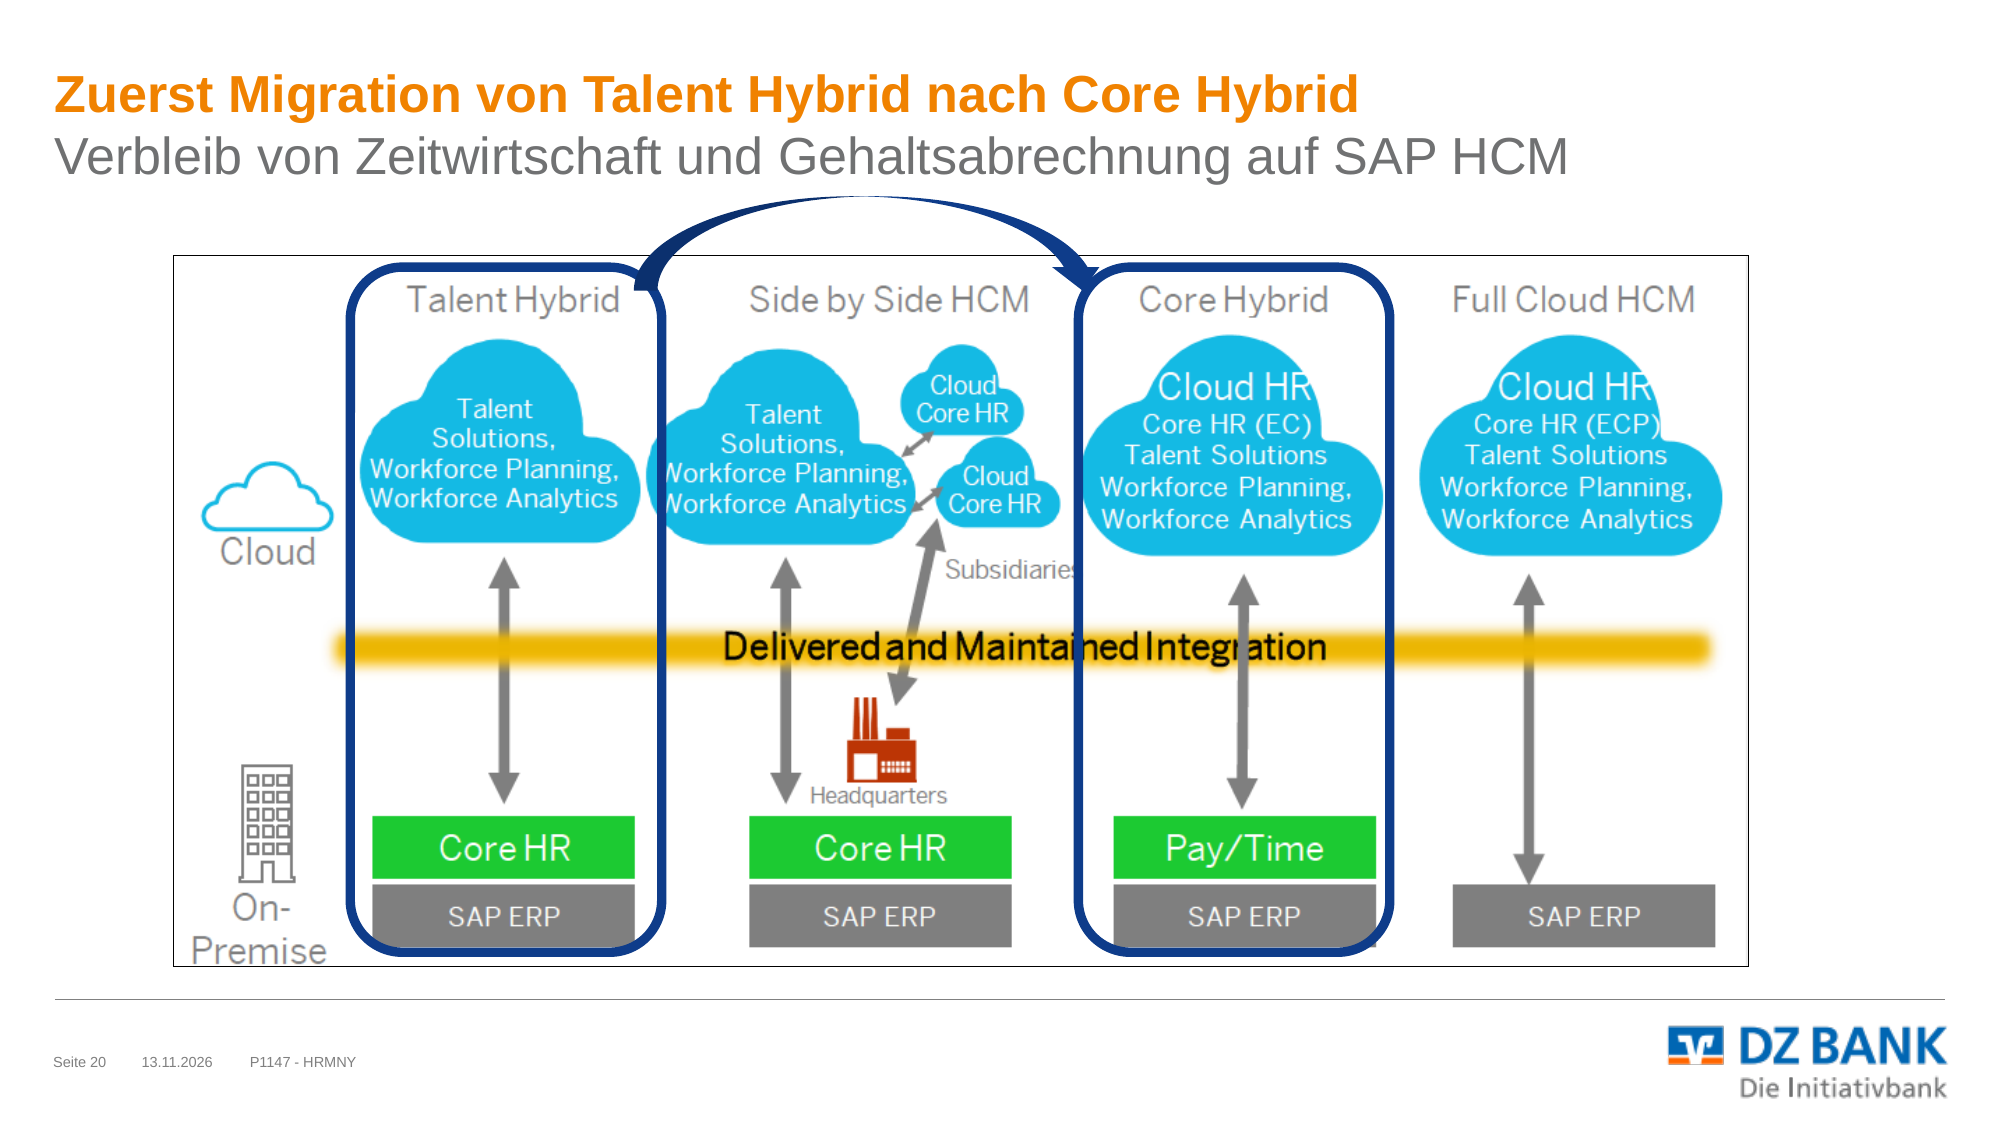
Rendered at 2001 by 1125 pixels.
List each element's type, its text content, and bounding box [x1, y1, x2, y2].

picture [172, 255, 1749, 968]
text_box [653, 196, 1076, 252]
text_box P1147 - HRMNY [249, 1050, 1465, 1074]
title Zuerst Migration von Talent Hybrid nach Core Hybrid Verbleib von Zeitwirtschaft und Gehaltsabrechnung auf SAP HCM [54, 60, 1945, 214]
text_box 29.01.2019 [141, 1050, 233, 1074]
slide_number Seite 20 [53, 1050, 136, 1074]
